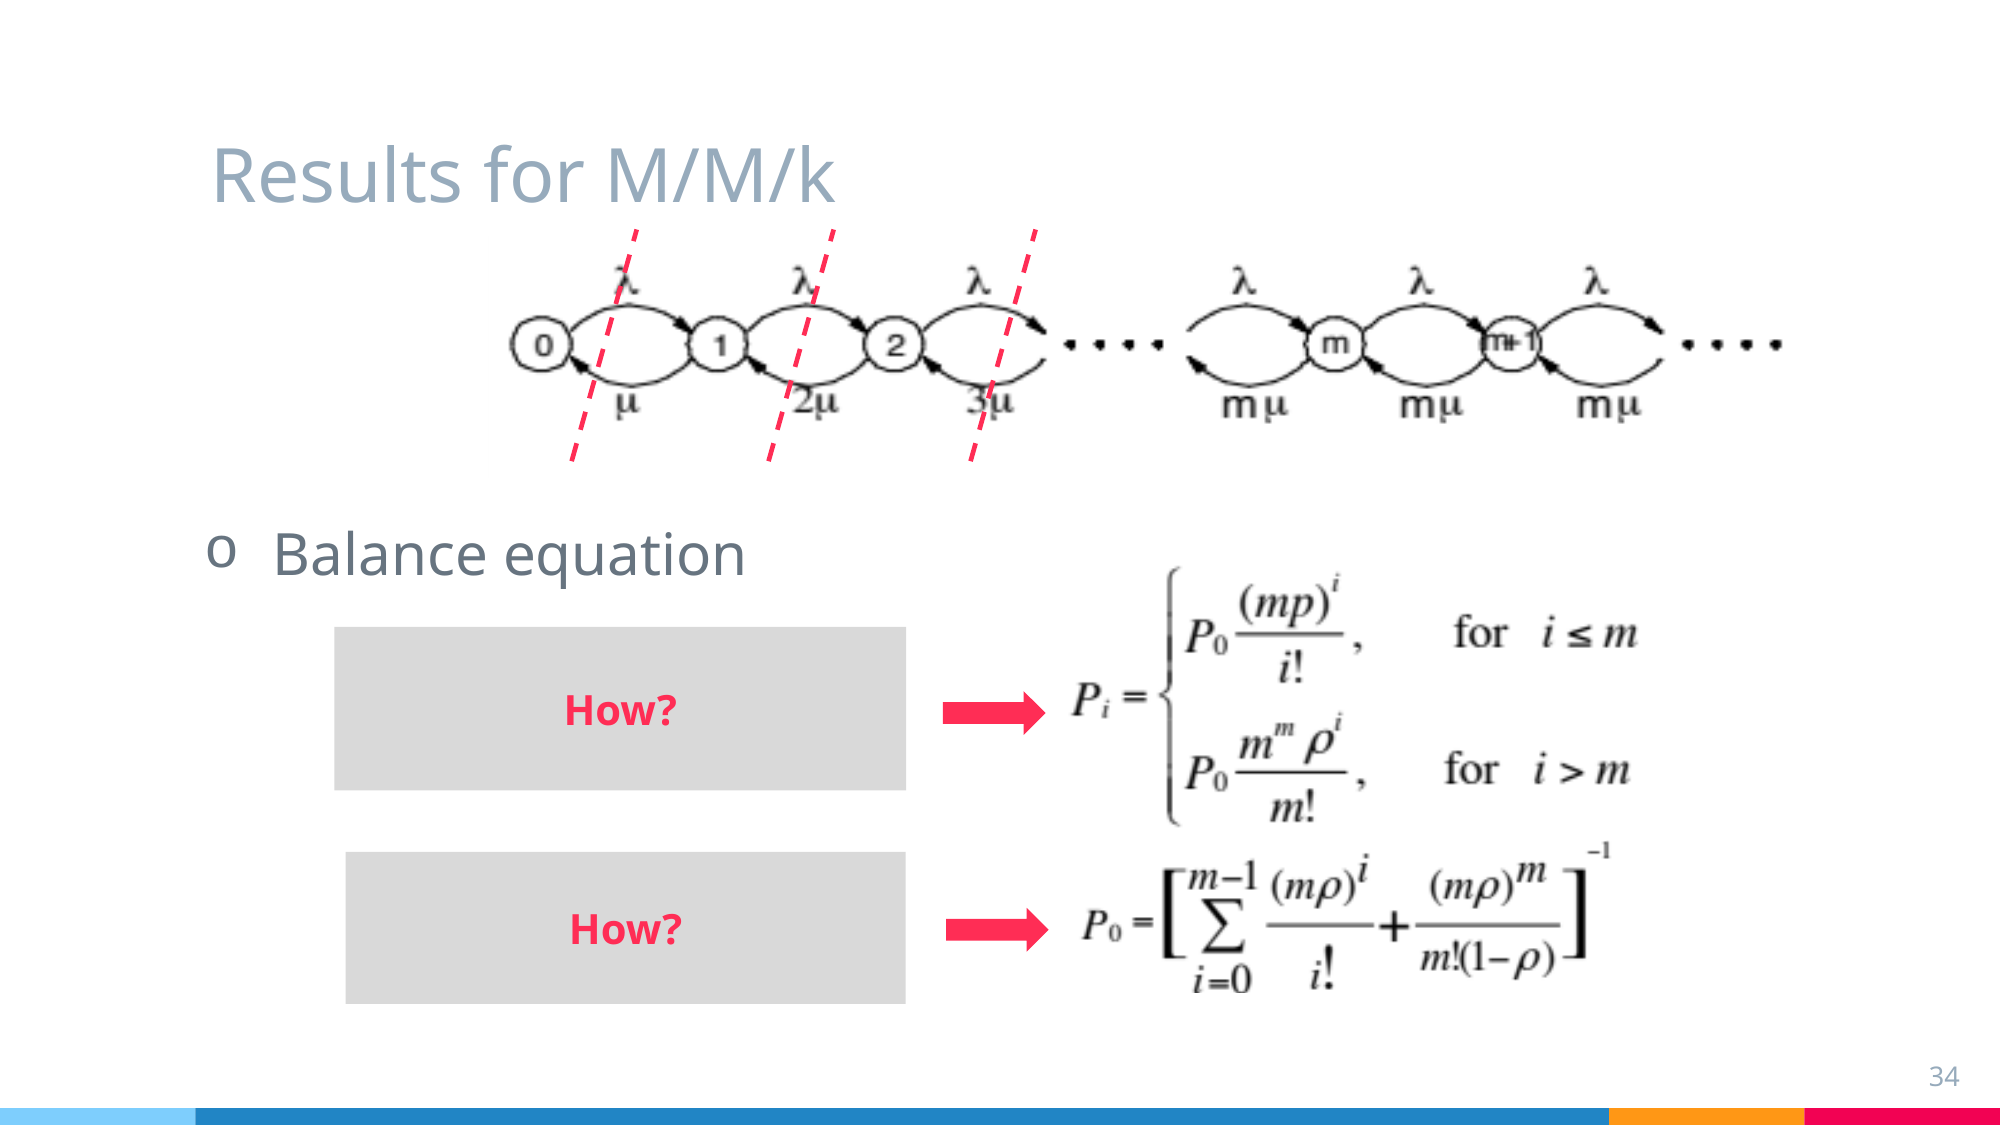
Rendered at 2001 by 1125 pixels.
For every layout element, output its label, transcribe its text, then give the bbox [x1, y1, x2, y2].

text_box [768, 229, 834, 462]
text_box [340, 562, 1666, 993]
list Balance equation [182, 245, 1597, 1023]
title Results for M/M/k [195, 45, 1609, 233]
text_box How? [343, 1002, 908, 1006]
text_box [970, 229, 1036, 462]
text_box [571, 229, 637, 462]
picture [487, 236, 1795, 478]
slide_number 34 [1854, 1043, 1975, 1113]
